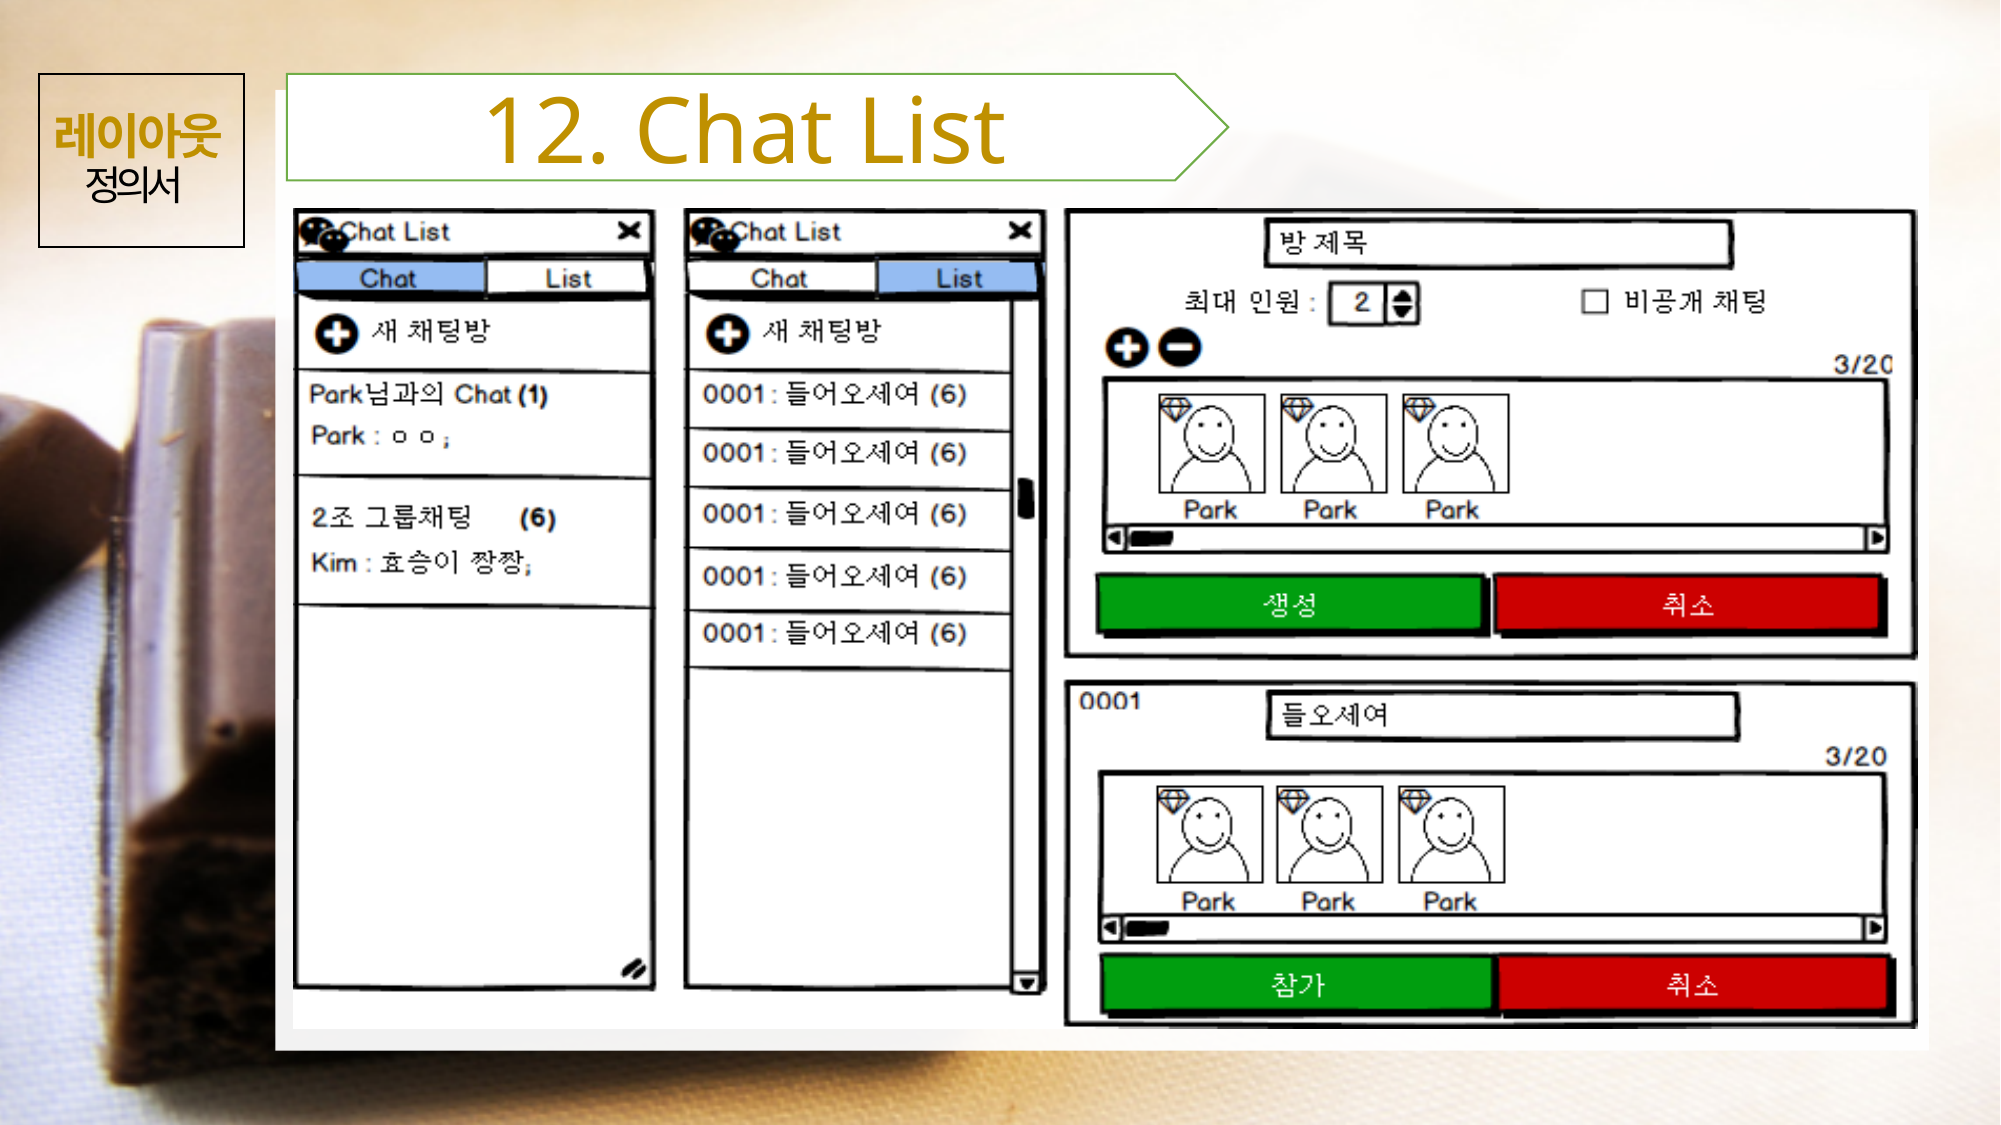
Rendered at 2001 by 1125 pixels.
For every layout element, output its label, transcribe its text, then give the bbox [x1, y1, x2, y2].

picture [293, 208, 1918, 1029]
text_box 12. Chat List [285, 75, 1230, 182]
slide_number 15 [1412, 1042, 1863, 1103]
text_box 레이아웃 정의서 [34, 82, 239, 239]
text_box [0, 0, 2000, 75]
picture [40, 75, 243, 246]
picture [0, 75, 2000, 1125]
